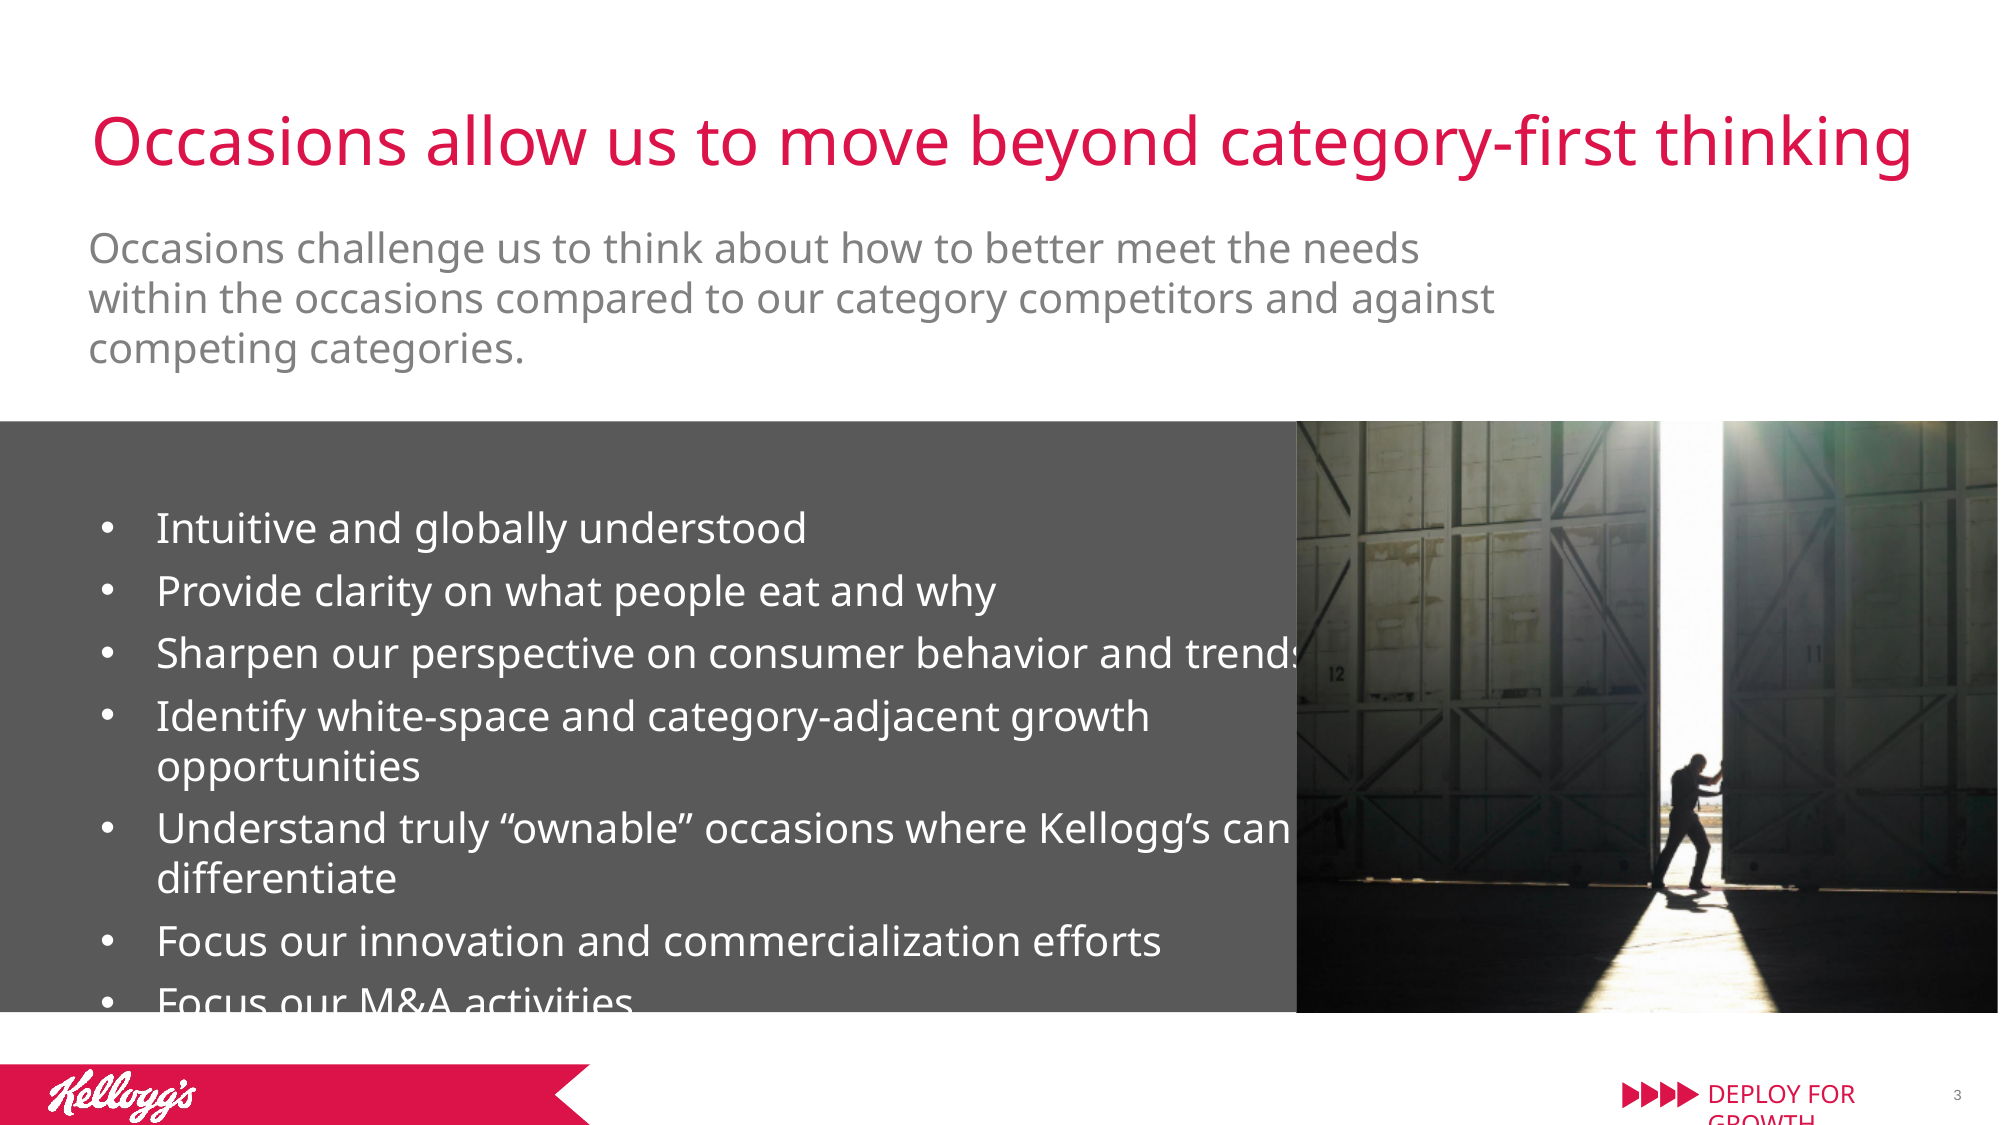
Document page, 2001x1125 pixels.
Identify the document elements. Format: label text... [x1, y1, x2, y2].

text_box Intuitive and globally understood Provide clarity on what people eat and why Sharpen our perspective on consumer behavior and trends Identify white-space and category-adjacent growth opportunities Understand truly “ownable” occasions where Kellogg’s can differentiate Focus our innovation and commercialization efforts Focus our M&A activities [76, 490, 1431, 1040]
picture [1296, 421, 1998, 1013]
slide_number 3 [1921, 1071, 1994, 1117]
text_box Occasions challenge us to think about how to better meet the needs within the occasions compared to our category competitors and against competing categories. [76, 210, 1552, 384]
title Occasions allow us to move beyond category-first thinking [76, 19, 1977, 269]
text_box [0, 421, 1296, 1013]
